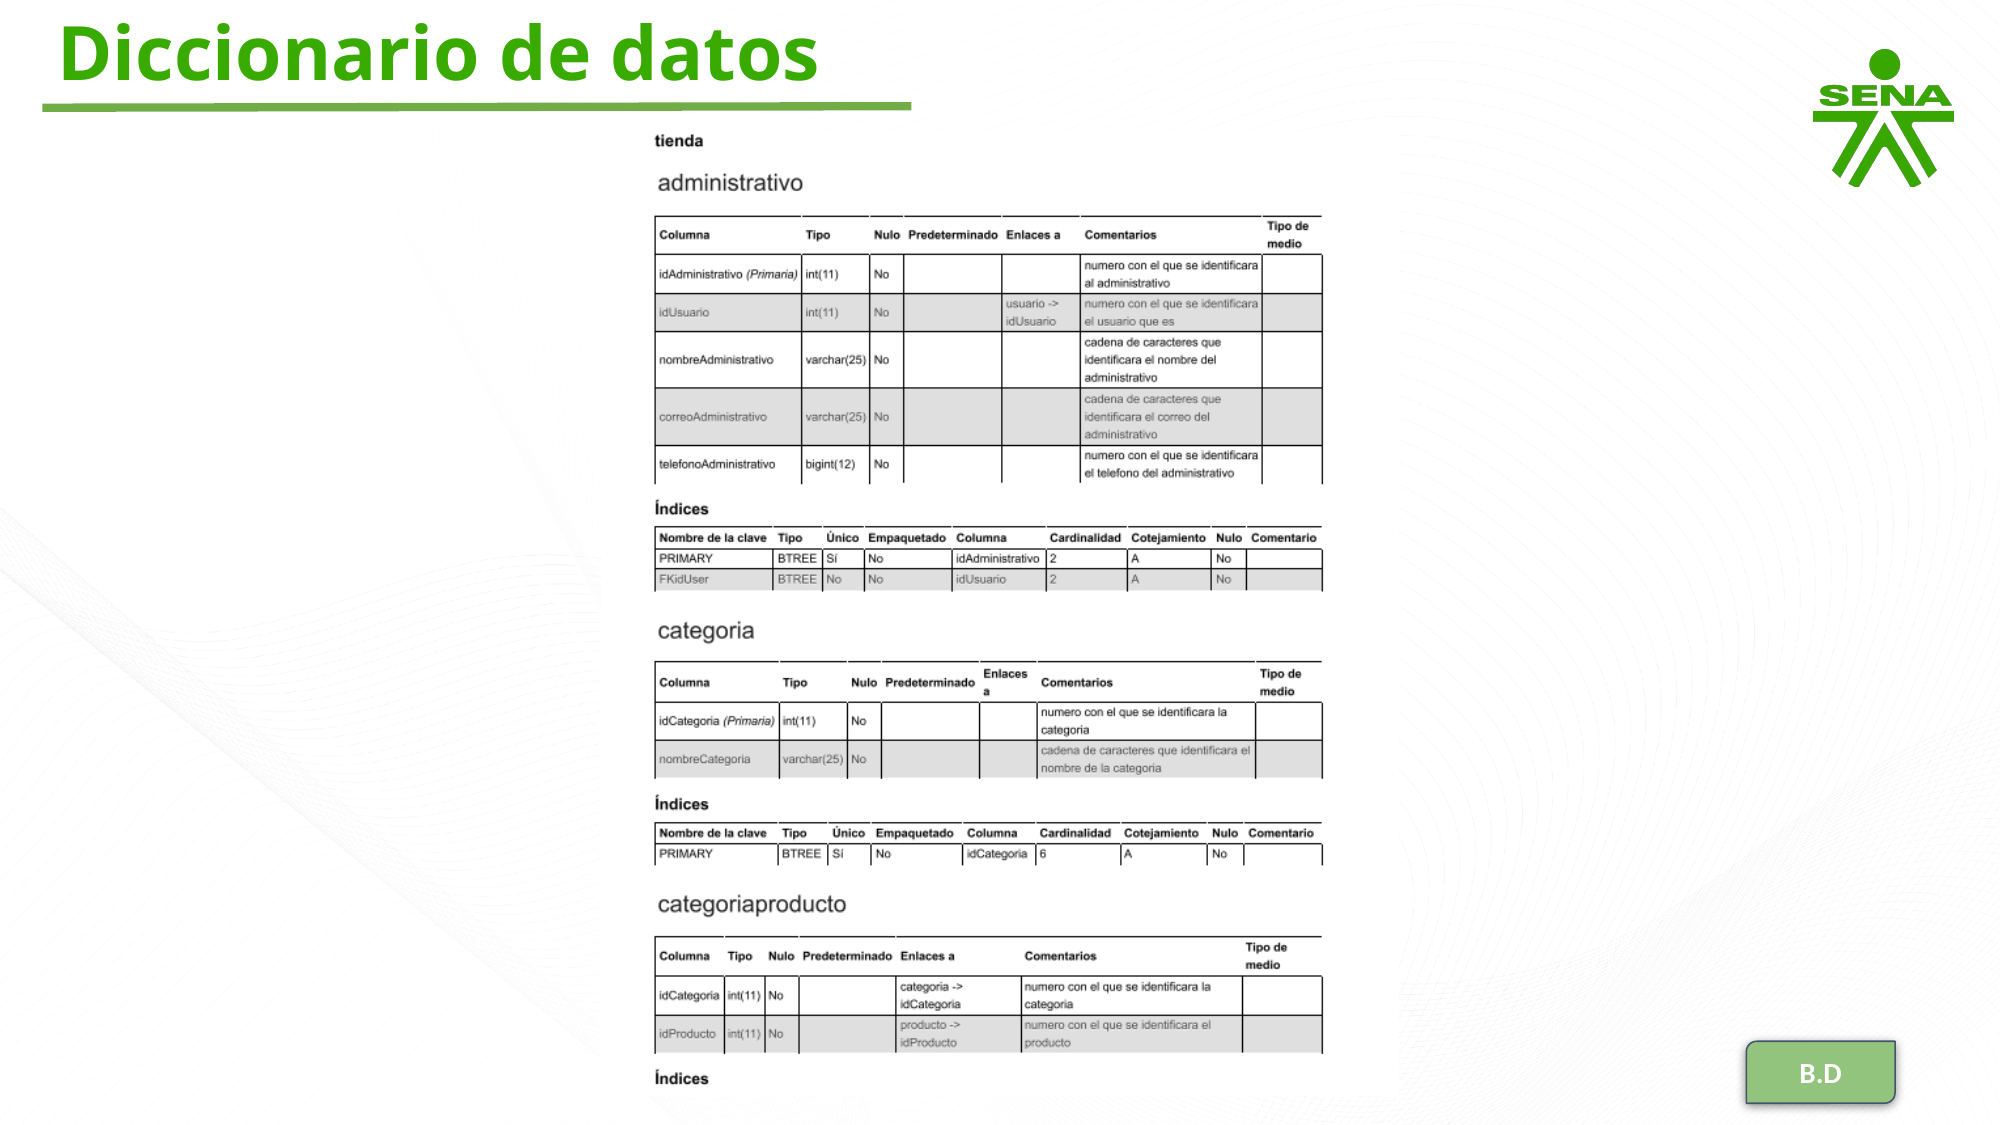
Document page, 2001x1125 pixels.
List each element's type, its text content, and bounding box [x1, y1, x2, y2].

picture [0, 0, 2000, 1125]
text_box Diccionario de datos [42, 7, 953, 184]
text_box B.D [1746, 1041, 1896, 1104]
